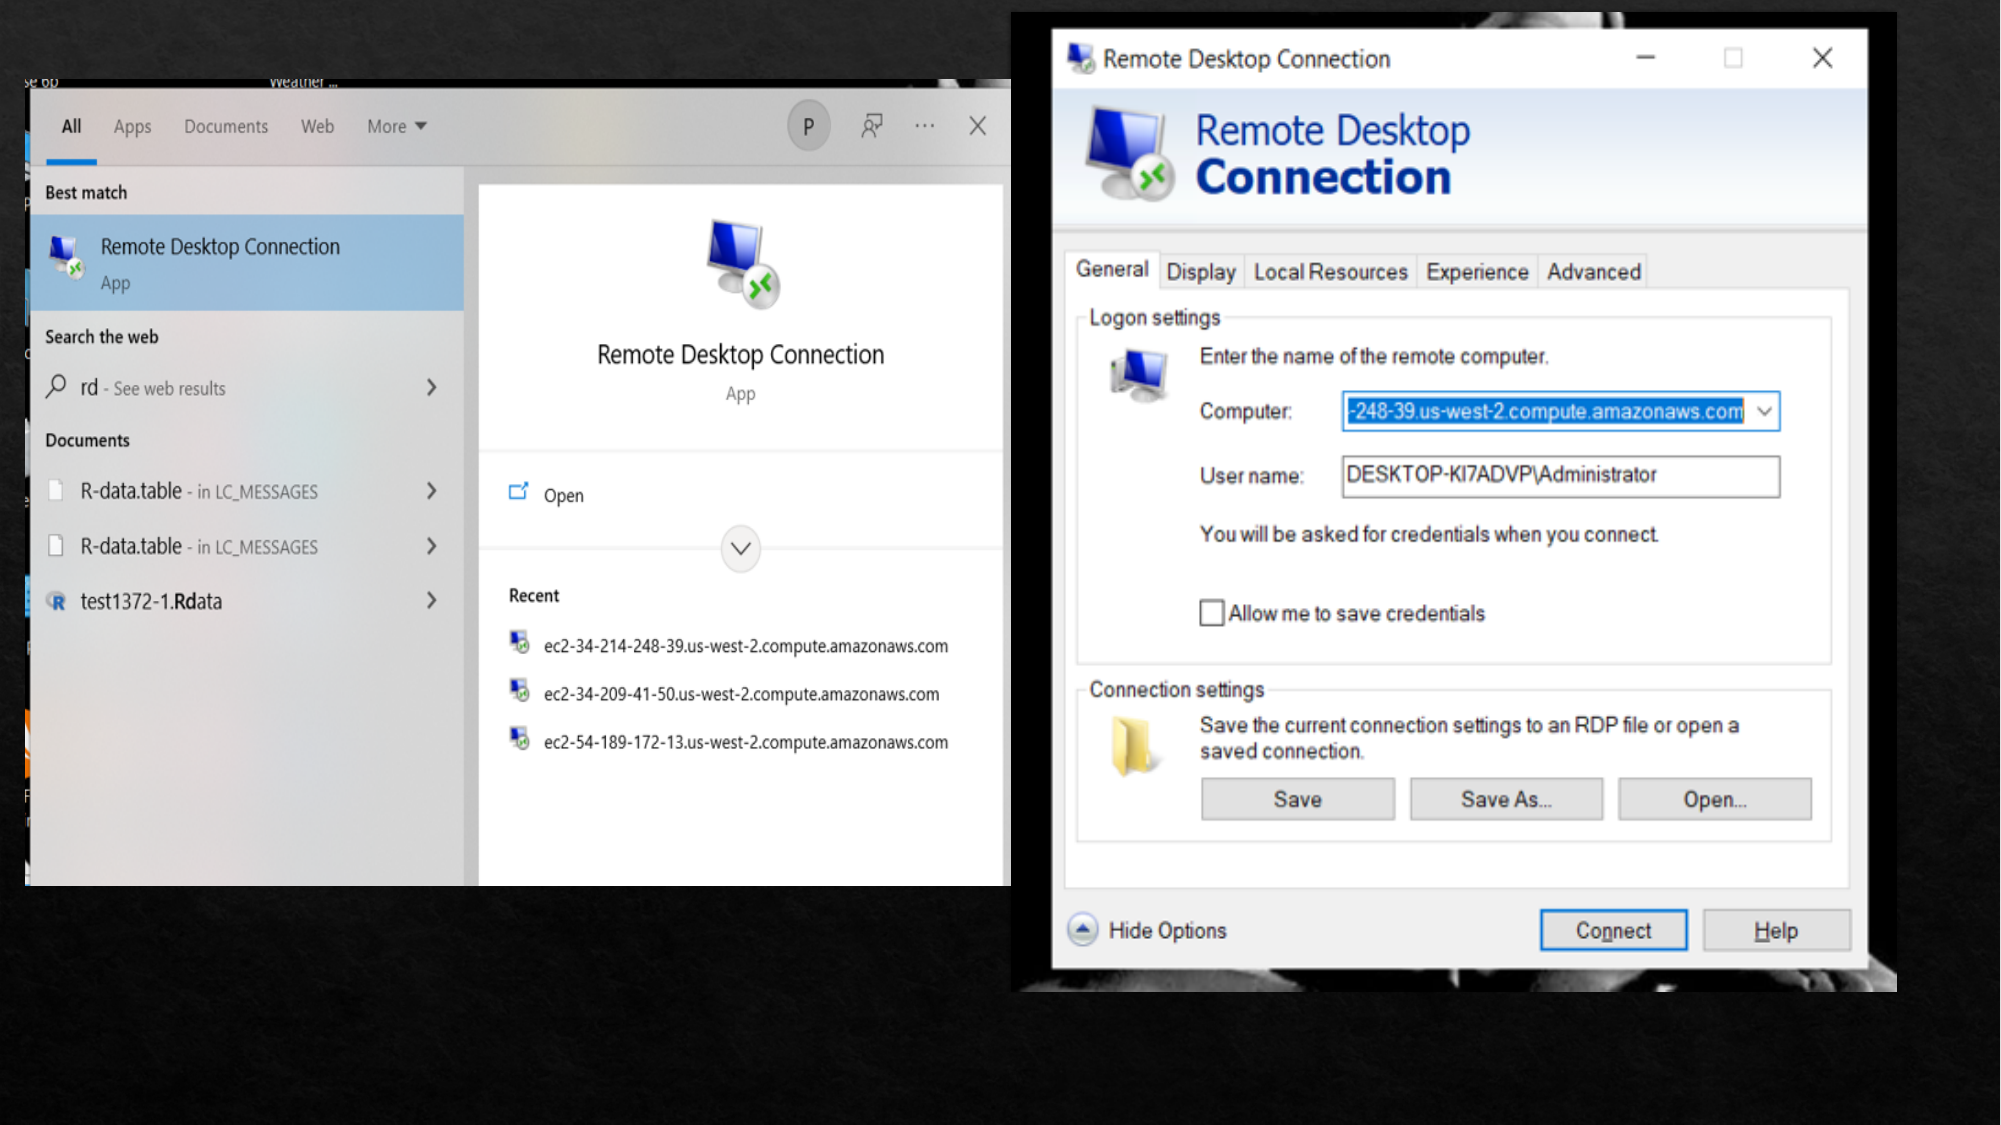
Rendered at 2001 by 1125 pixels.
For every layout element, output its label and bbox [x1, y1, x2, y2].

list [1010, 12, 1897, 992]
picture [25, 79, 1012, 886]
